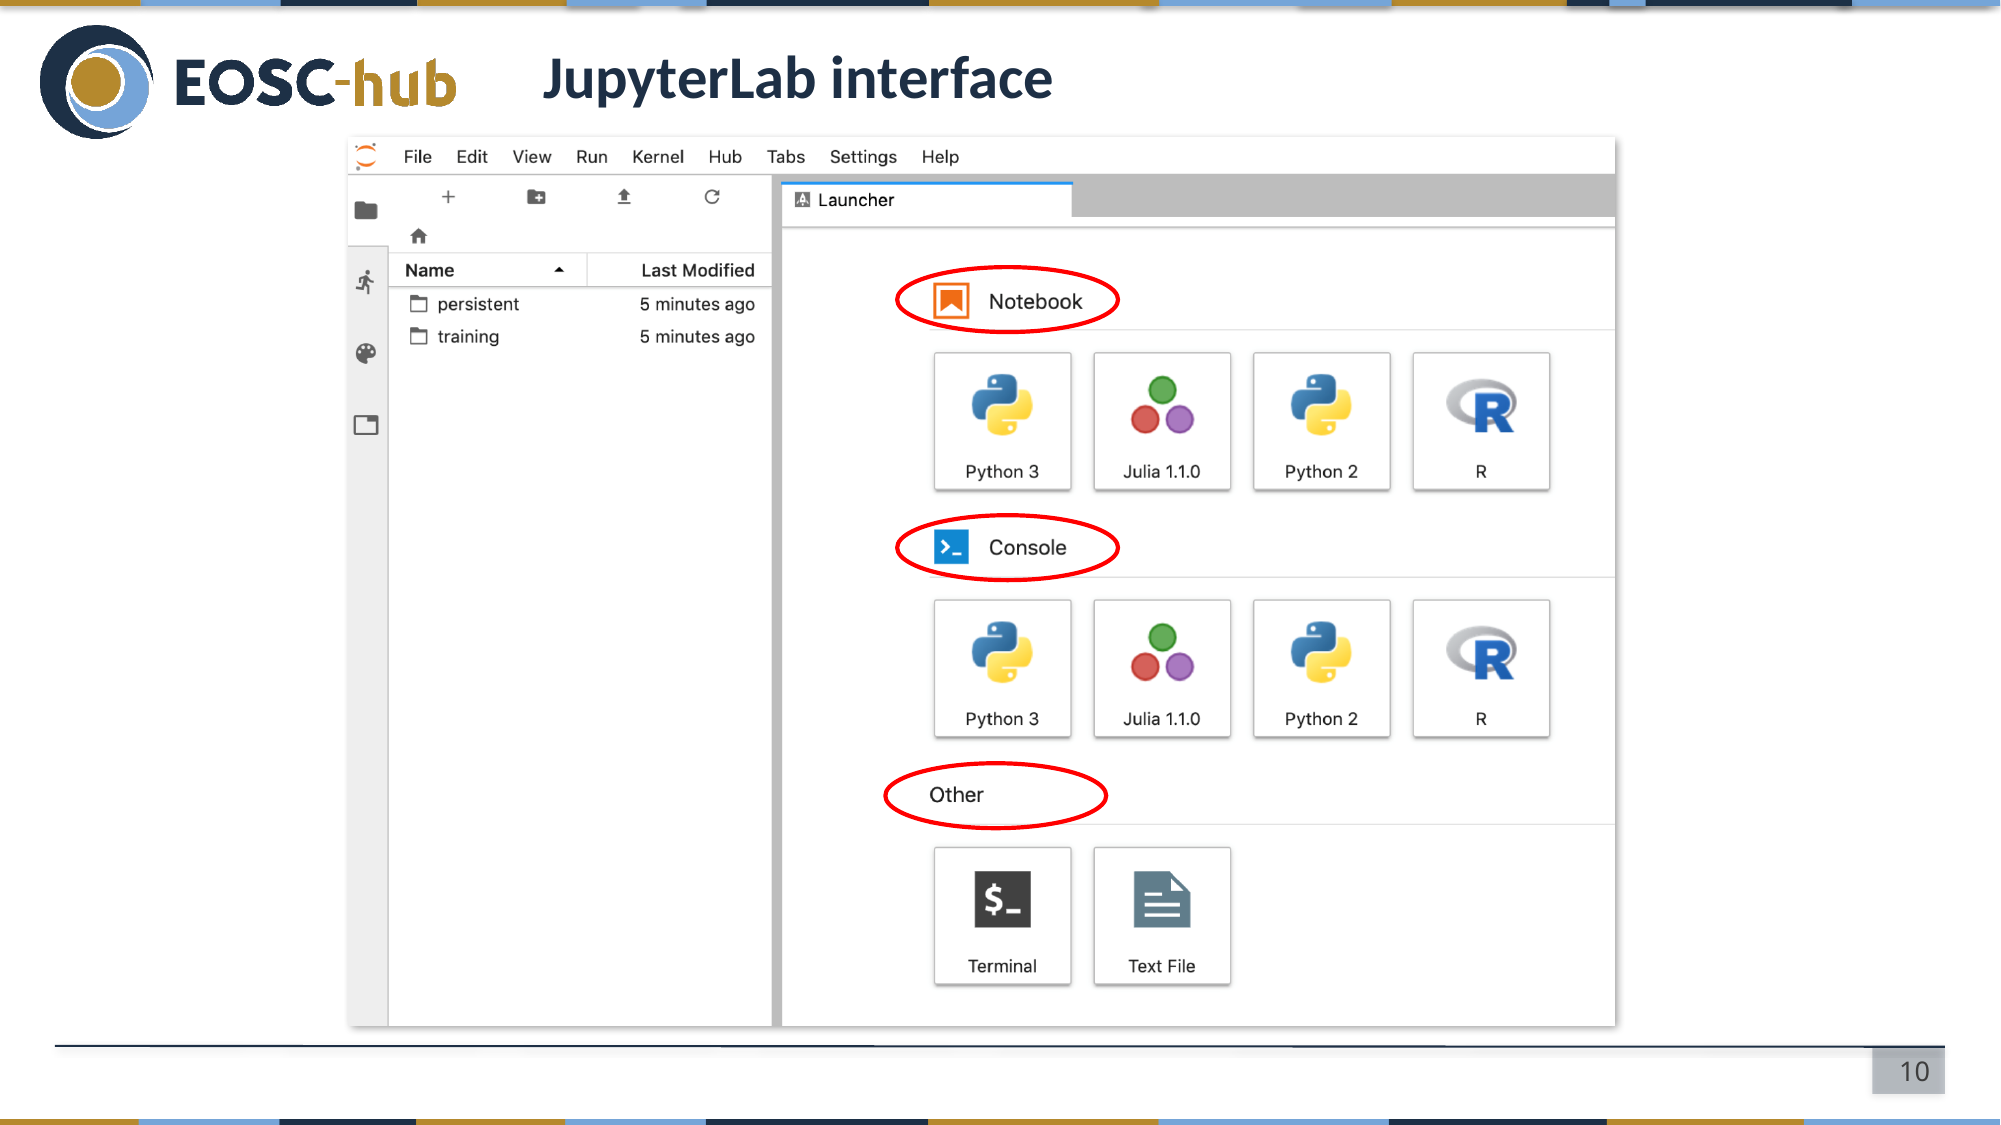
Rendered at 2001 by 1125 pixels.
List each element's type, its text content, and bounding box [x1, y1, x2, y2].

title JupyterLab interface [528, 30, 1946, 120]
slide_number 10 [1433, 1046, 1945, 1094]
picture [0, 1119, 2000, 1125]
picture [17, 19, 1615, 1027]
